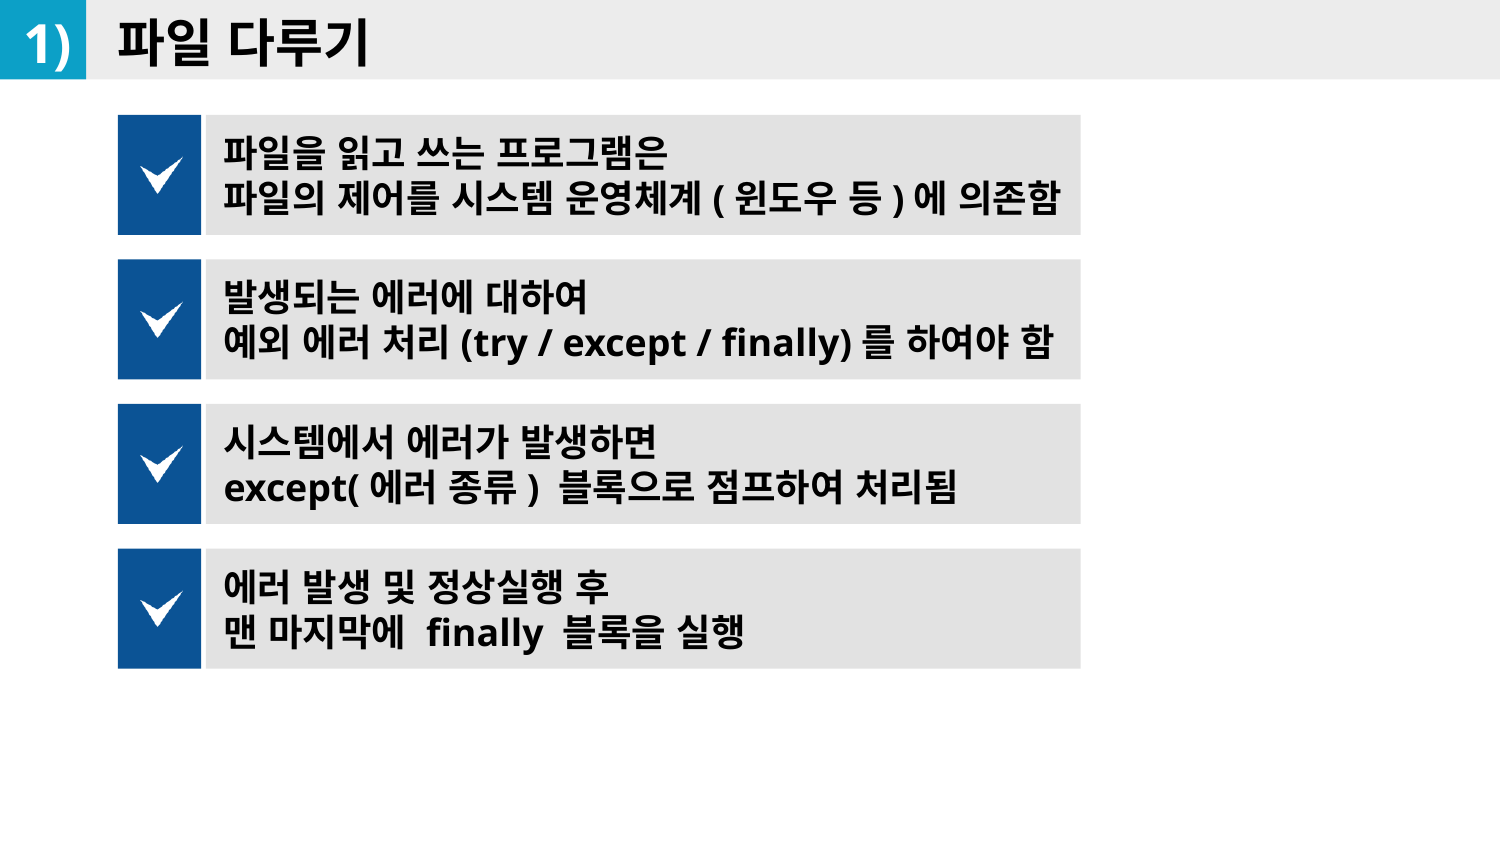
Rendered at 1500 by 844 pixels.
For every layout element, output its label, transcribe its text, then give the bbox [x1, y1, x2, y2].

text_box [117, 548, 1081, 669]
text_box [117, 114, 1081, 236]
text_box 파일 다루기 [98, 0, 1436, 85]
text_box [117, 403, 1081, 525]
text_box 1) [0, 0, 98, 86]
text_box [117, 259, 1081, 380]
